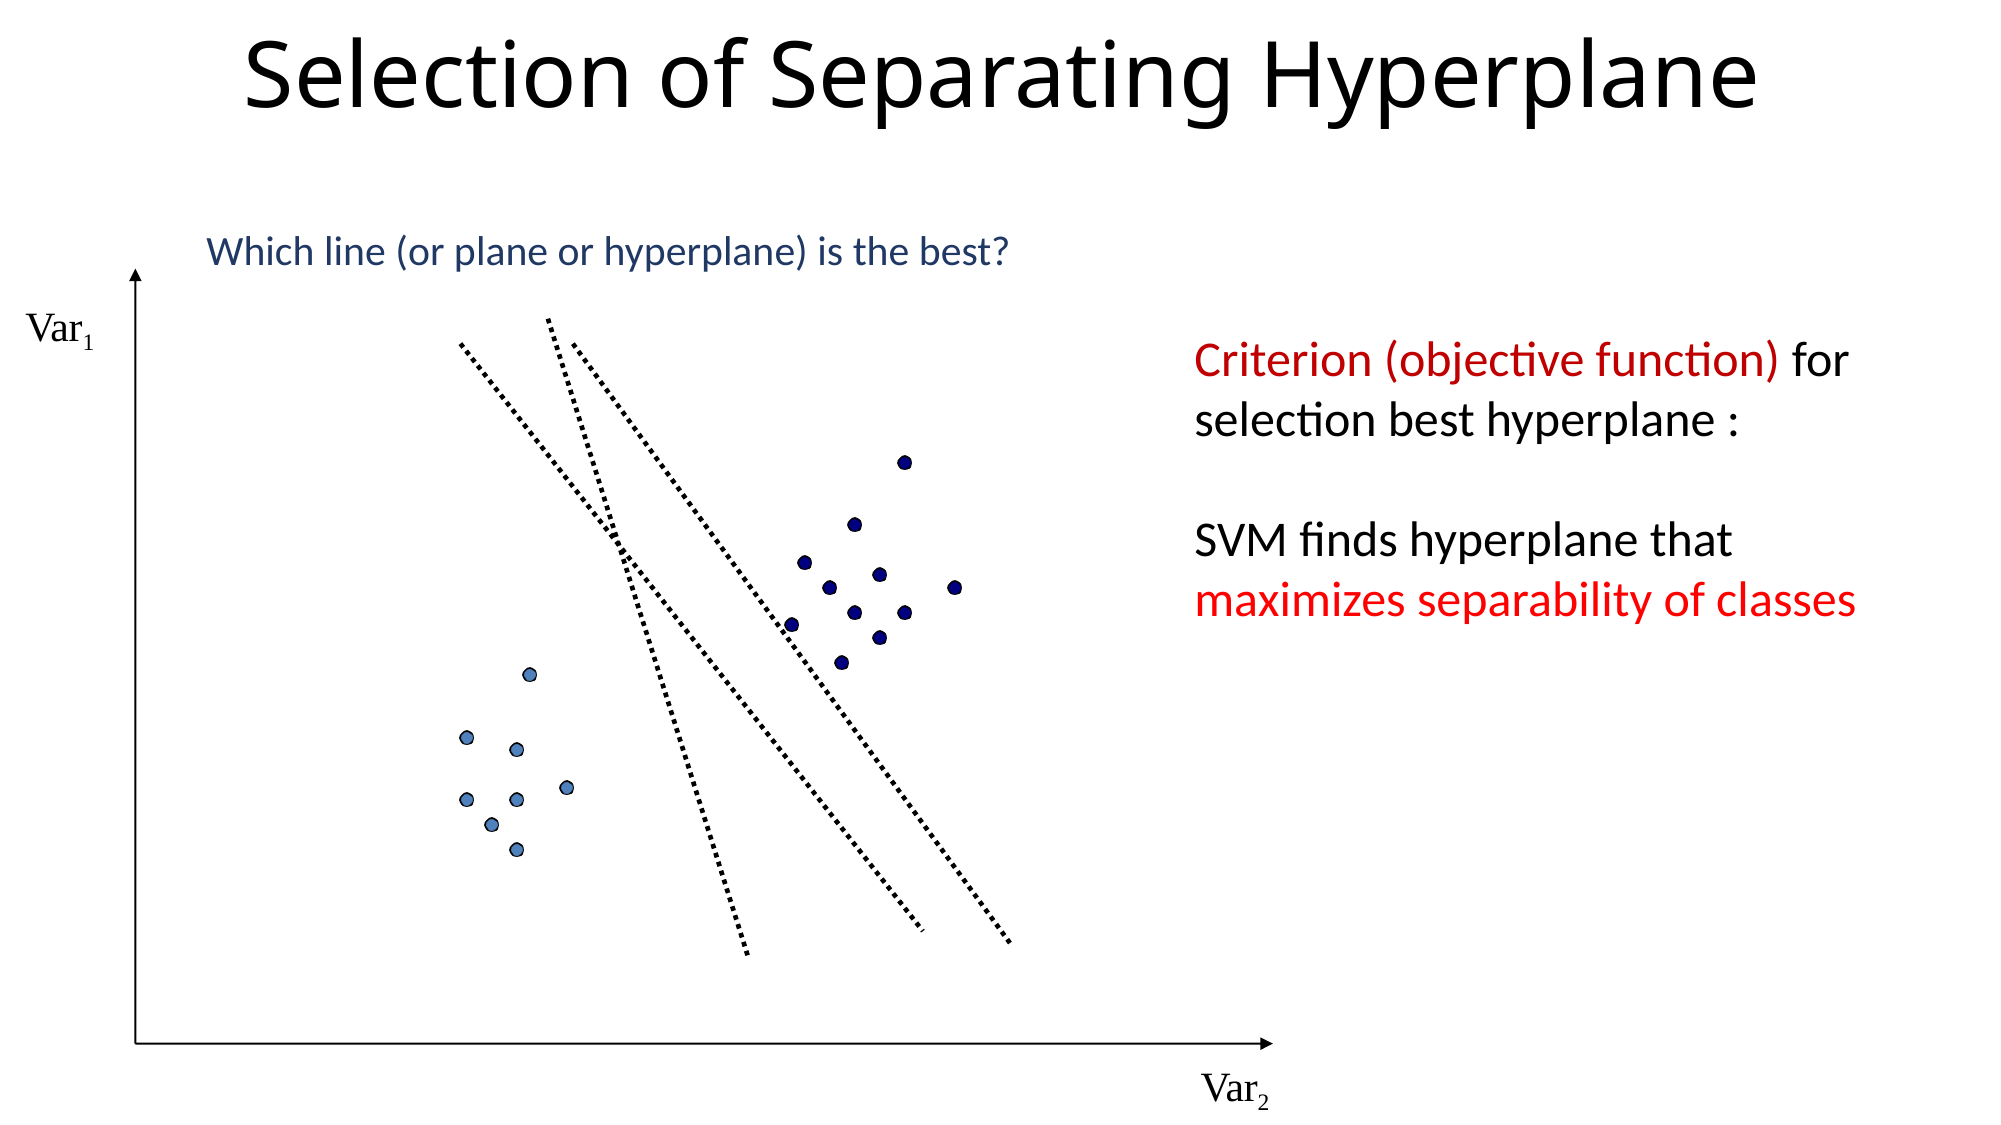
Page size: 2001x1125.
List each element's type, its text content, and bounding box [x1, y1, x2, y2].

text_box Var1 [19, 297, 104, 355]
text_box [129, 268, 1273, 1050]
text_box Which line (or plane or hyperplane) is the best? [191, 216, 1192, 268]
title Selection of Separating Hyperplane [91, 0, 1912, 165]
text_box Criterion (objective function) for selection best hyperplane : SVM finds hyperplane that maximizes separability of classes [1273, 319, 1912, 635]
text_box Var2 [1194, 1057, 1279, 1115]
